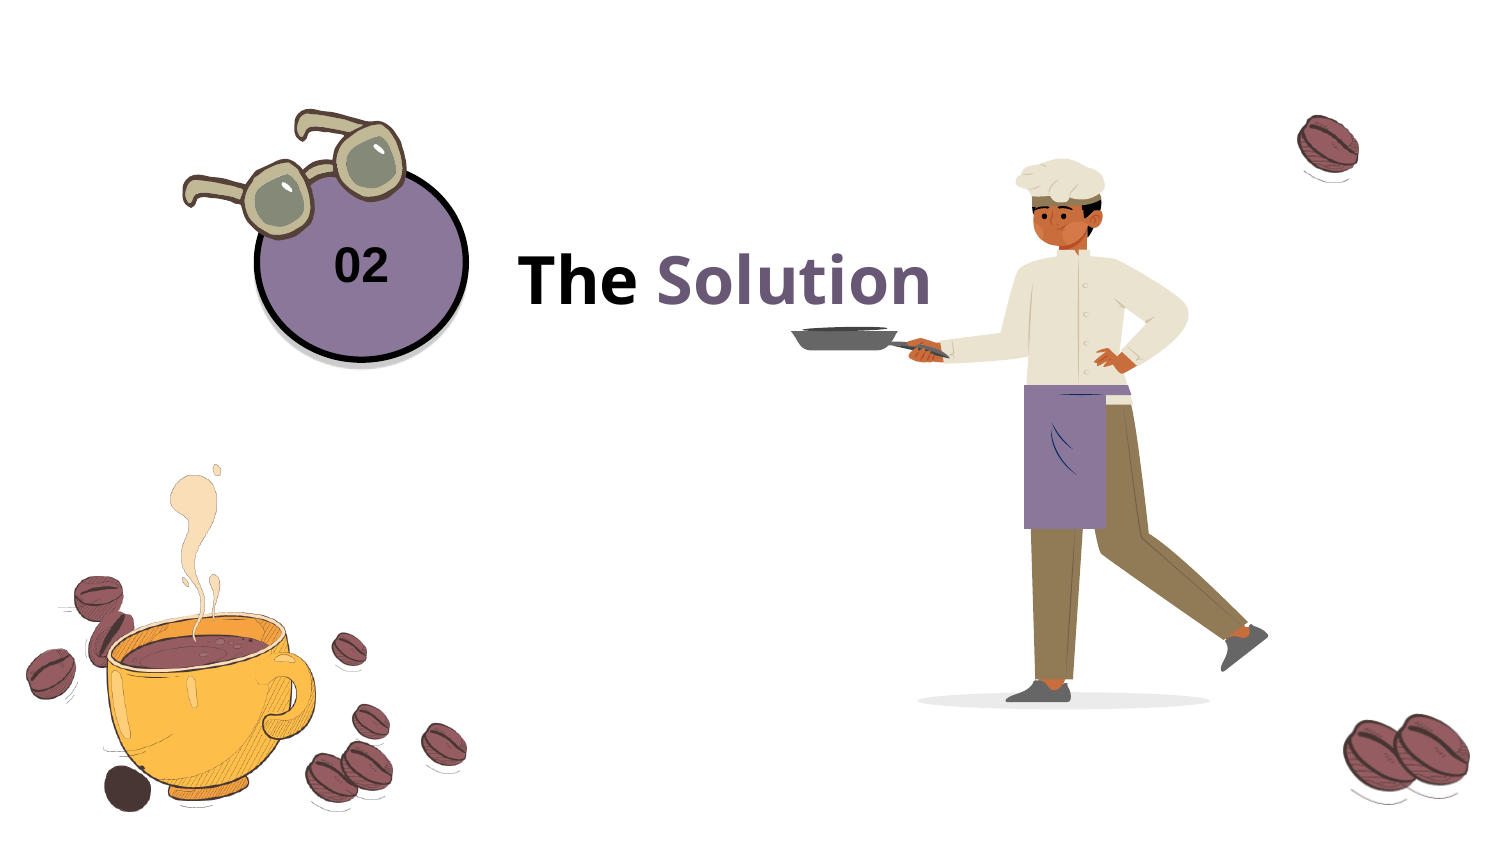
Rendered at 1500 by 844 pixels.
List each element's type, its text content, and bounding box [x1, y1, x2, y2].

picture [1341, 713, 1470, 805]
text_box 02 [256, 176, 466, 360]
picture [331, 632, 367, 672]
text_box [179, 113, 407, 236]
picture [419, 722, 467, 774]
title The Solution [470, 219, 789, 336]
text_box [794, 158, 1269, 710]
picture [25, 464, 393, 813]
picture [1296, 114, 1359, 184]
